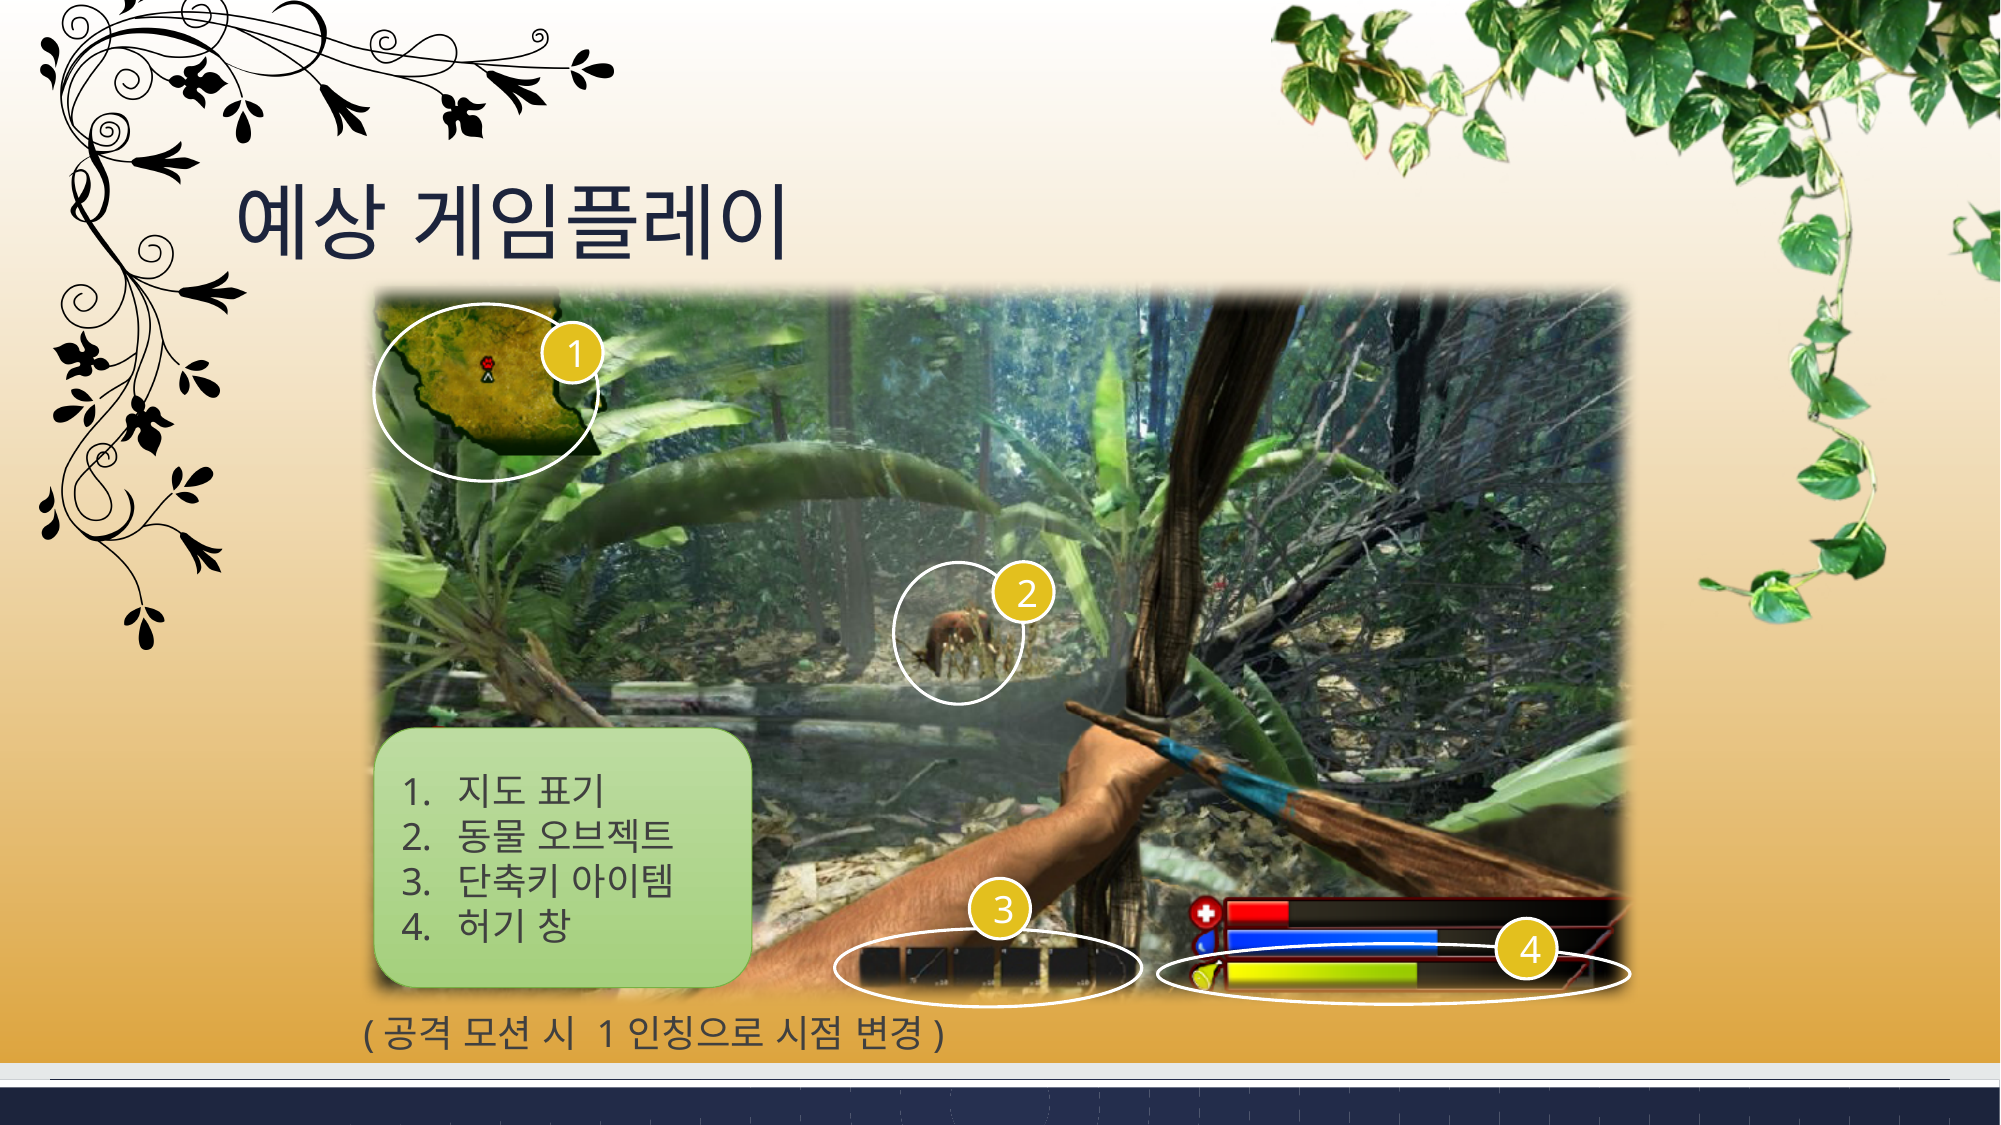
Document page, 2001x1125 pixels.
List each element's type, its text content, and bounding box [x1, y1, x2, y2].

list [360, 278, 1640, 1008]
text_box (공격 모션 시 1인칭으로 시점 변경) [348, 1002, 960, 1063]
title 예상 게임플레이 [219, 76, 1780, 279]
